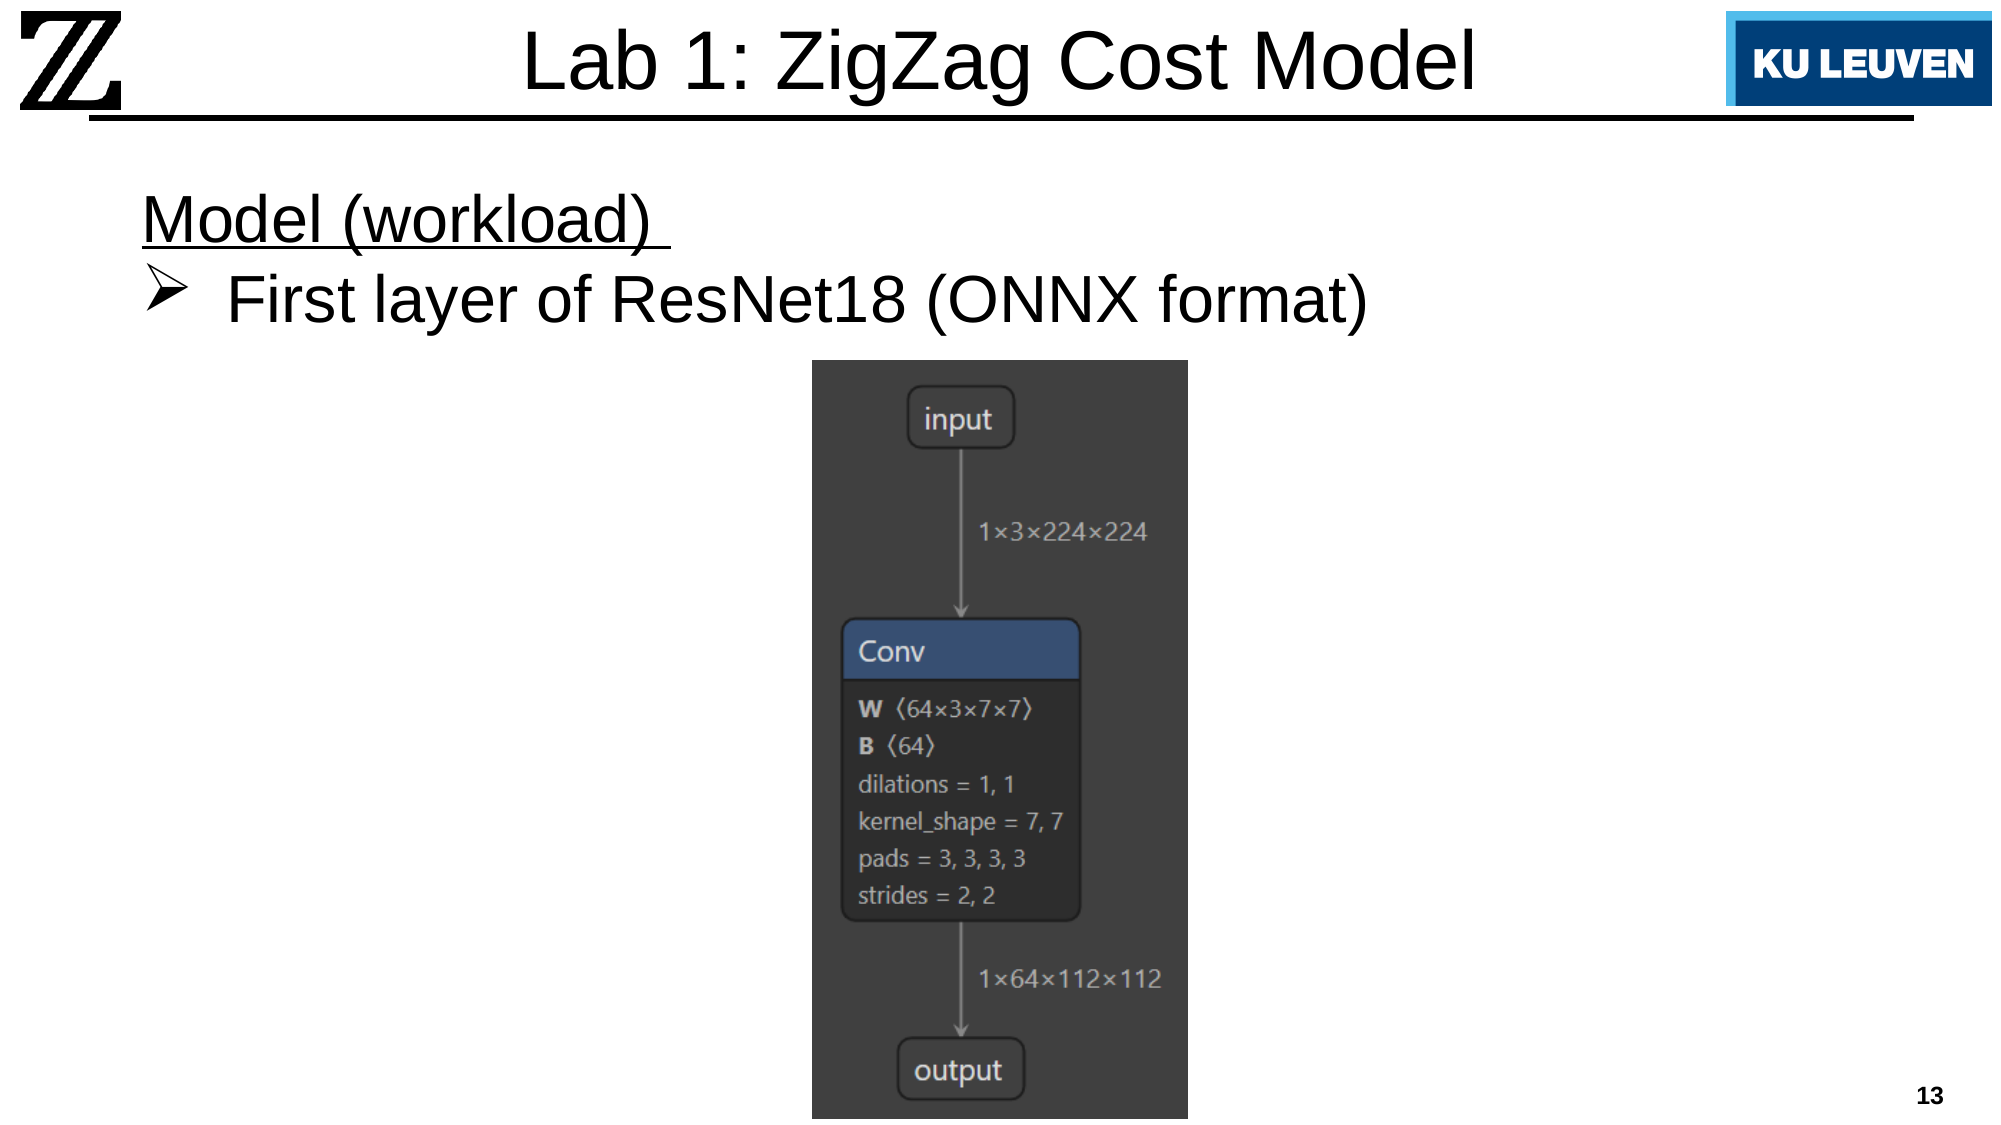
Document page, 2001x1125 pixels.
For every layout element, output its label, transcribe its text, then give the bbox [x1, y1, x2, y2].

title Lab 1: ZigZag Cost Model [137, 6, 1863, 118]
text_box Model (workload) First layer of ResNet18 (ONNX format) [126, 168, 1952, 343]
picture [812, 360, 1188, 1119]
picture [20, 9, 121, 110]
picture [1863, 11, 1992, 106]
